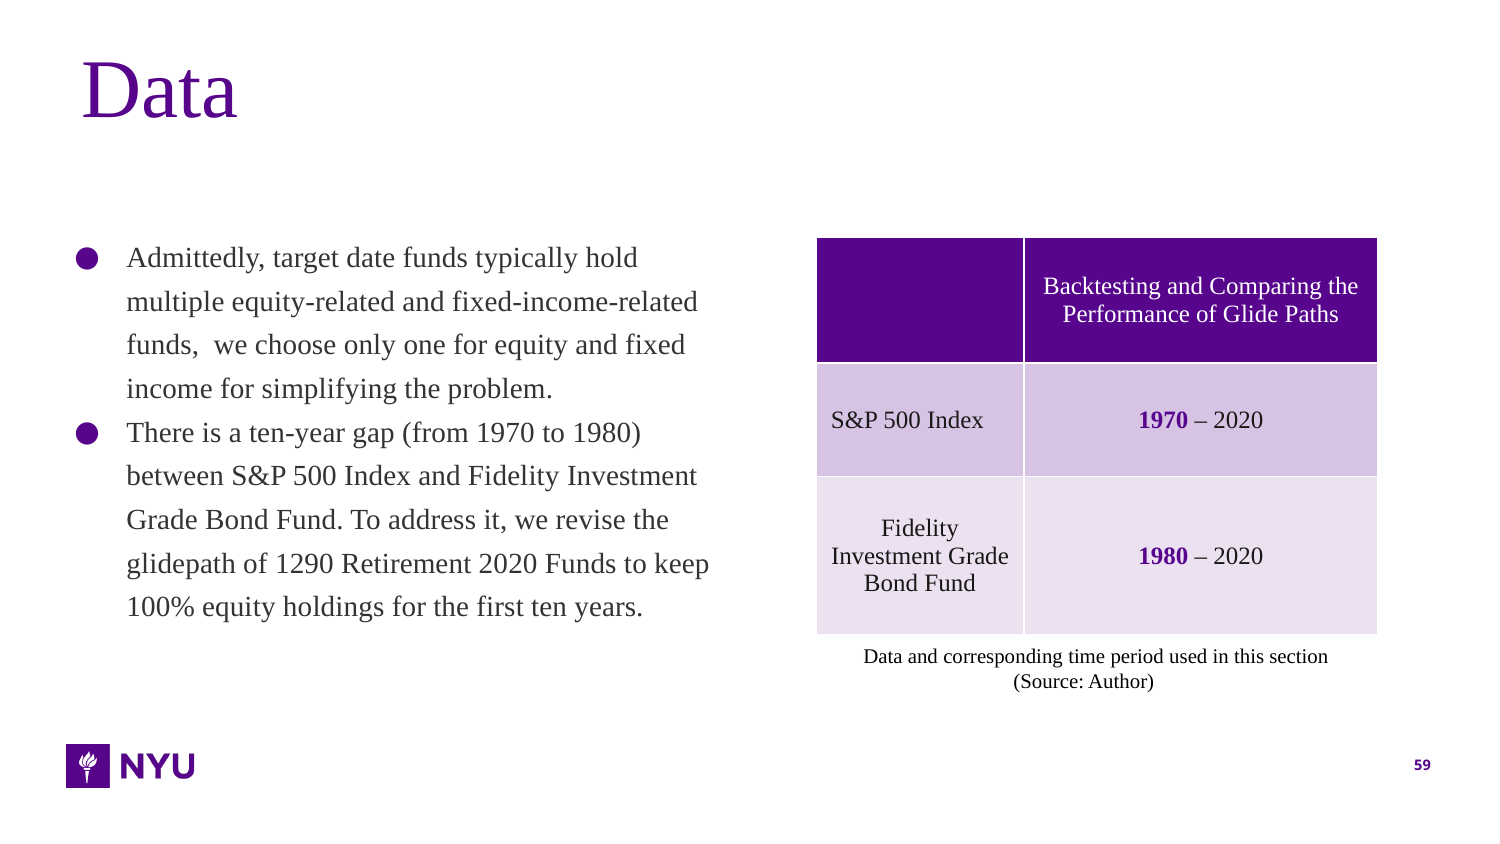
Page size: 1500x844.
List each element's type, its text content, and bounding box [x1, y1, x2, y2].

picture [66, 744, 195, 788]
title Data [66, 34, 1291, 161]
table_cell 1980 – 2020 [1025, 477, 1377, 634]
text_box Data and corresponding time period used in this section (Source: Author) [848, 636, 1346, 700]
table_cell S&P 500 Index [817, 364, 1023, 476]
table_header [817, 238, 1023, 362]
table_header Backtesting and Comparing the Performance of Glide Paths [1025, 238, 1377, 362]
table_cell 1970 – 2020 [1025, 364, 1377, 476]
table_cell Fidelity Investment Grade Bond Fund [817, 477, 1023, 634]
list Admittedly, target date funds typically hold multiple equity-related and fixed-income-related funds, we choose only one for equity and fixed income for simplifying the problem. There is a ten-year gap (from 1970 to 1980) between S&P 500 Index and Fidelity Investment Grade Bond Fund. To address it, we revise the glidepath of 1290 Retirement 2020 Funds to keep 100% equity holdings for the first ten years. [36, 214, 735, 630]
